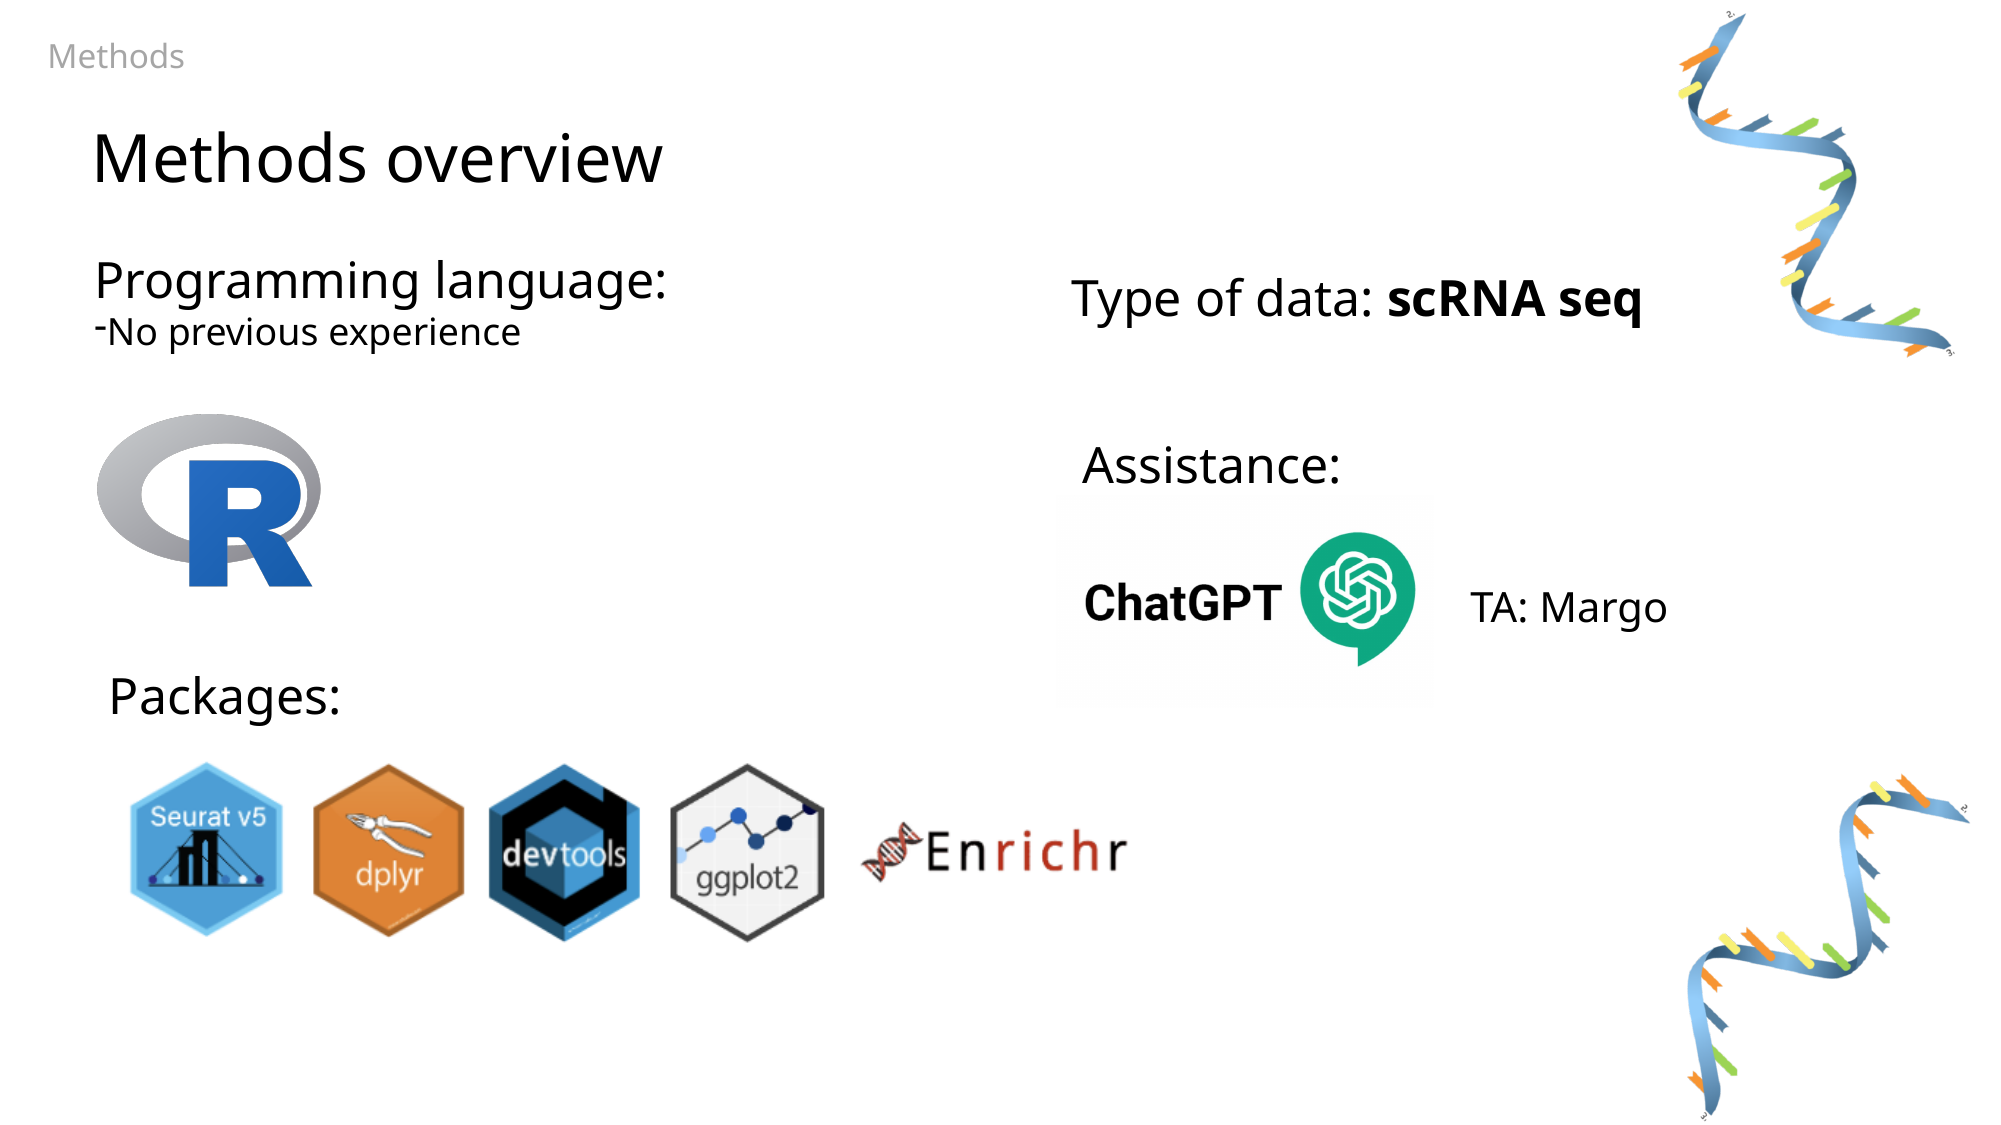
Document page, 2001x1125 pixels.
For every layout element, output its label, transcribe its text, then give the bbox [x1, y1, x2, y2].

picture [97, 758, 1145, 954]
text_box Packages: [94, 656, 371, 792]
title Methods overview [76, 51, 1696, 270]
picture [1056, 495, 1434, 708]
text_box Assistance: [1067, 426, 1370, 495]
text_box Methods [32, 23, 476, 84]
picture [1602, 0, 1976, 451]
text_box TA: Margo [1455, 573, 1684, 639]
text_box Type of data: scRNA seq [1056, 258, 1696, 394]
picture [97, 413, 321, 587]
text_box Programming language: No previous experience [79, 240, 929, 431]
picture [1571, 695, 2001, 1125]
